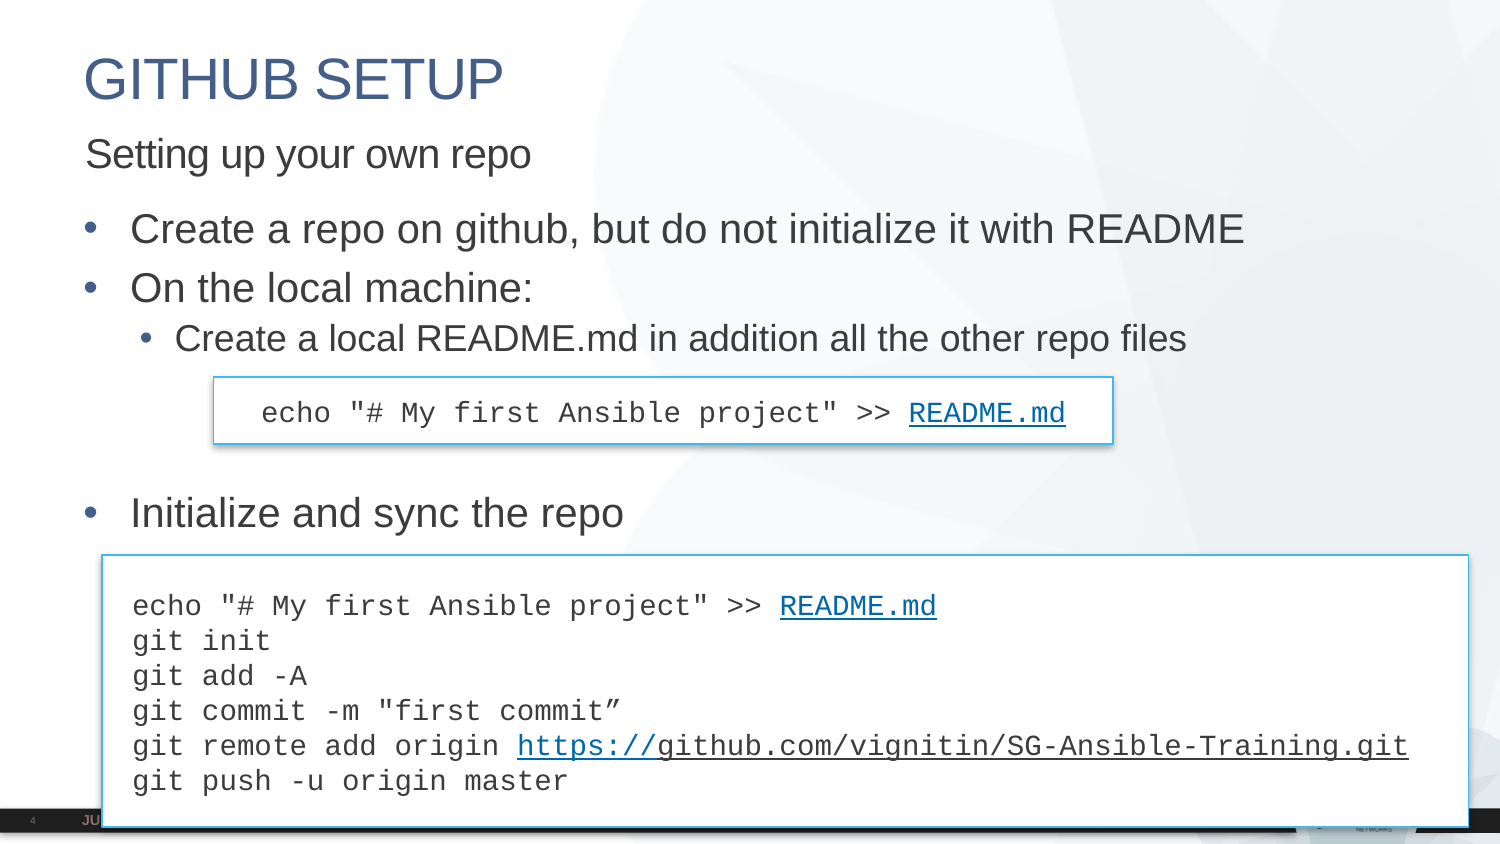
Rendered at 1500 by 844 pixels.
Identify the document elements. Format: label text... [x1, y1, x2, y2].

list Setting up your own repo [73, 125, 1423, 187]
list Create a repo on github, but do not initialize it with README On the local machine: Create a local README.md in addition all the other repo files Initialize and sync the repo [73, 200, 1424, 812]
text_box echo "# My first Ansible project" >> README.md git init git add -A git commit -m "first commit” git remote add origin https://github.com/vignitin/SG-Ansible-Training.git git push -u origin master [101, 554, 1469, 828]
picture [1309, 828, 1406, 837]
text_box echo "# My first Ansible project" >> README.md [213, 376, 1114, 445]
title GITHUB SETUP [74, 0, 1424, 113]
